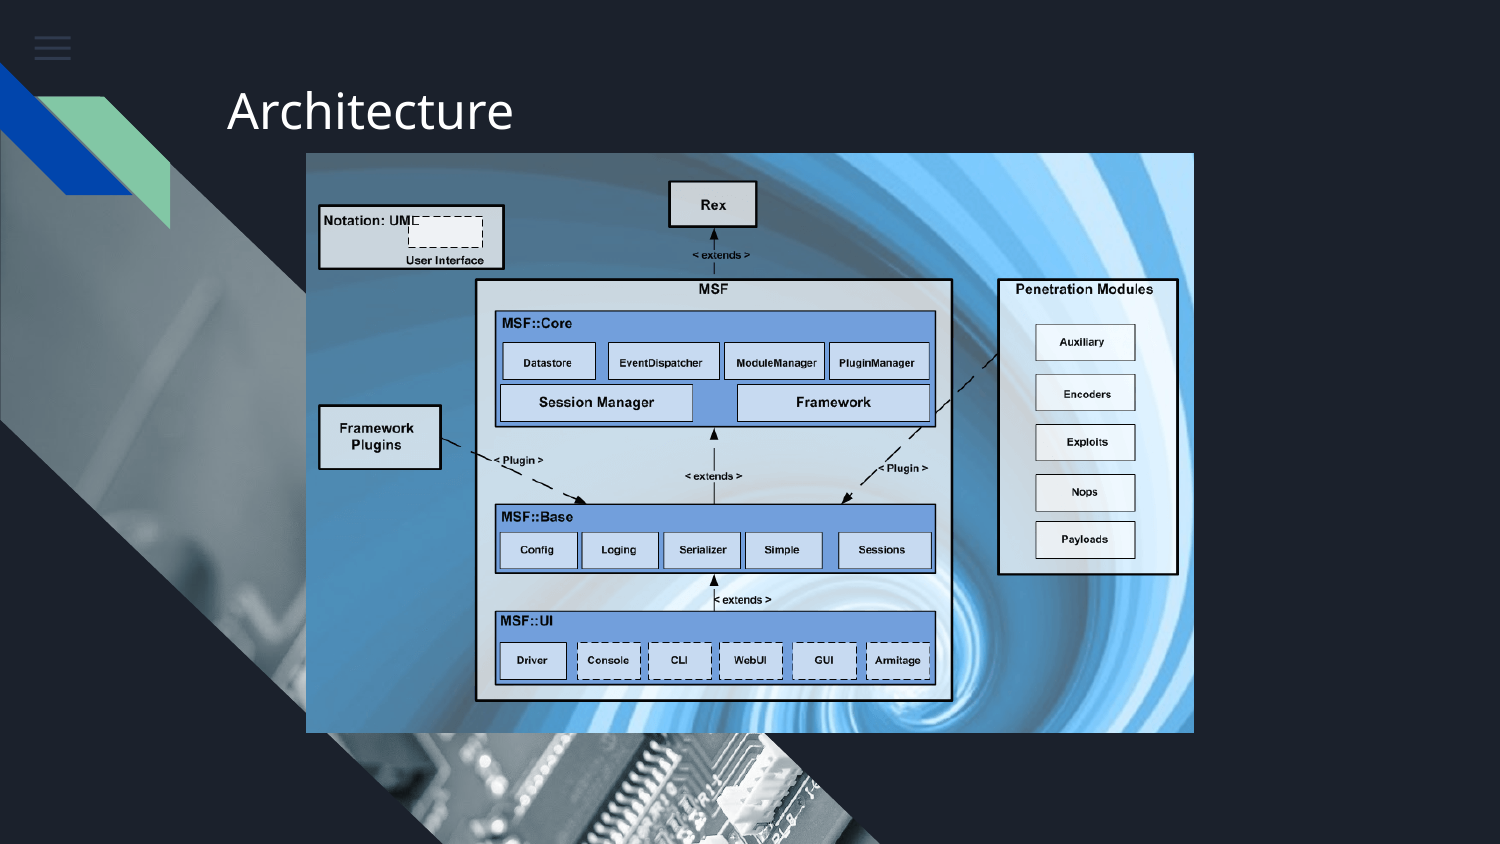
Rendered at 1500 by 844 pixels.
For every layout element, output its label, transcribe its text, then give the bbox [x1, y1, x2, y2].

title Architecture [212, 64, 1368, 215]
picture [0, 97, 1194, 844]
